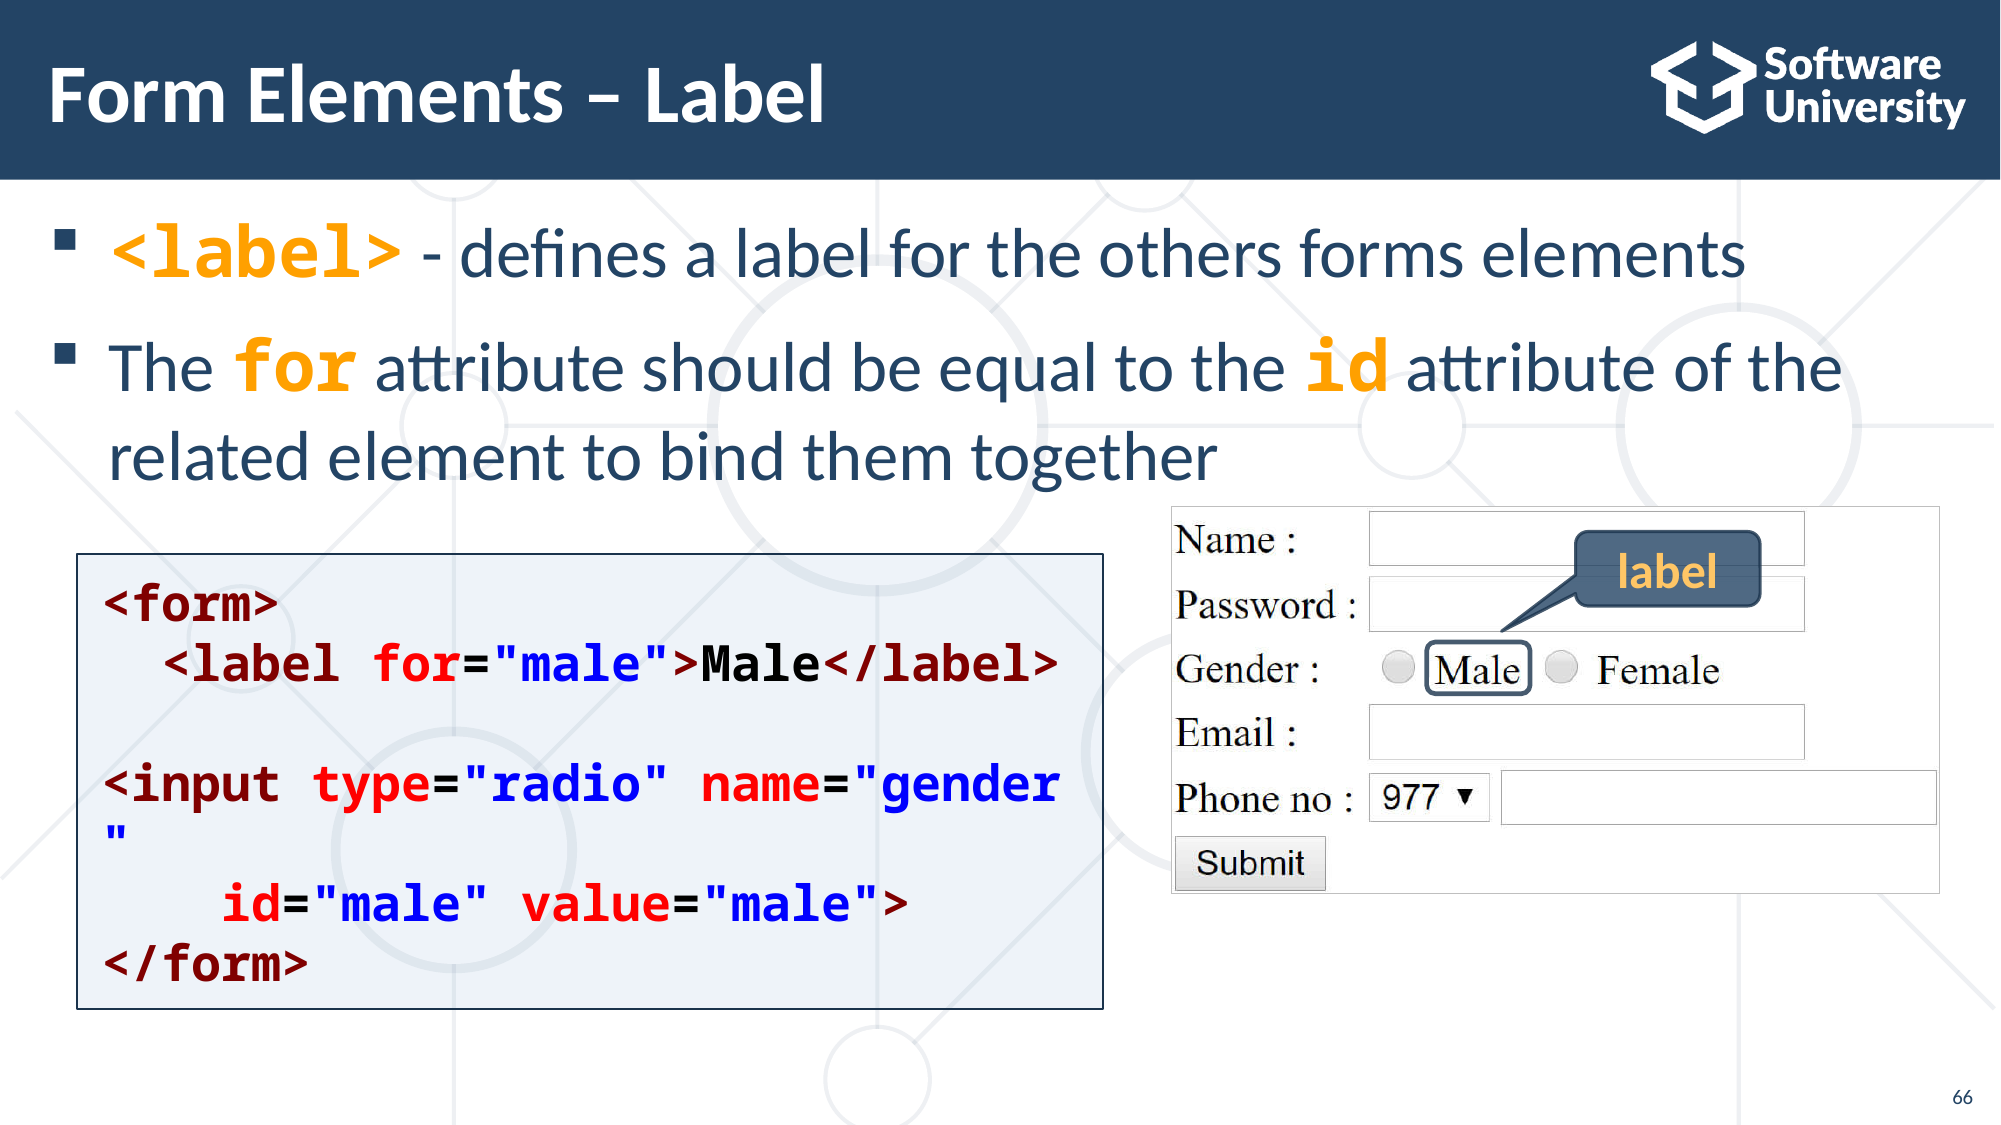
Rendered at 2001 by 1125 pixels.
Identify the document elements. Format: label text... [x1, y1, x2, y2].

picture [1651, 41, 1966, 134]
slide_number 66 [1927, 1067, 1989, 1117]
list <label> - defines a label for the others forms elements The for attribute should be equal to the id attribute of the related element to bind them together [31, 196, 1970, 1104]
title Form Elements – Label [31, 16, 1625, 162]
text_box <form> <label for="male">Male</label> <input type="radio" name="gender" id="male" value="male"> </form> [77, 553, 1104, 1010]
picture [1171, 506, 1940, 894]
